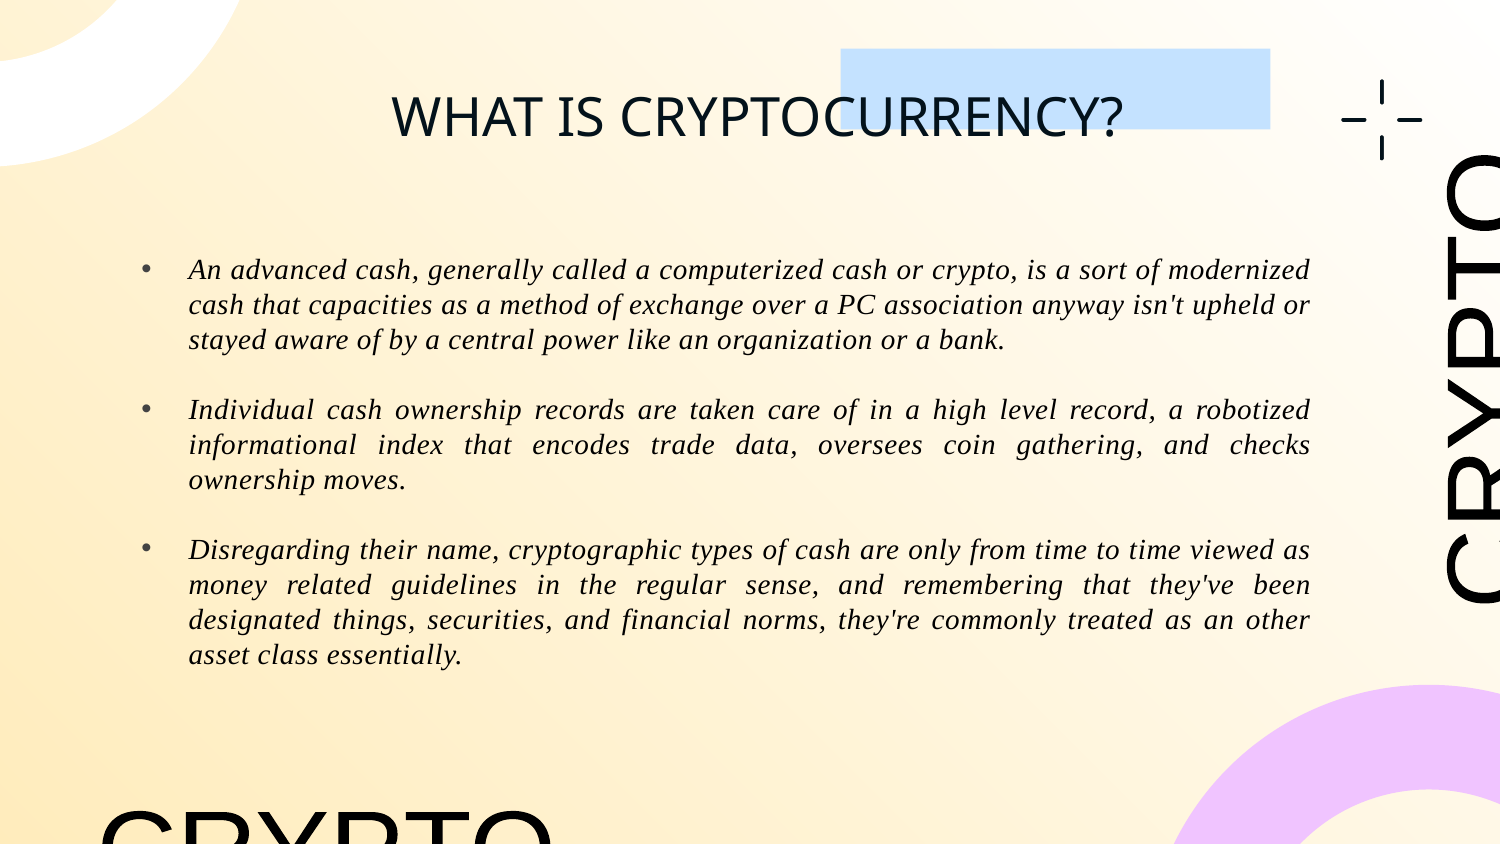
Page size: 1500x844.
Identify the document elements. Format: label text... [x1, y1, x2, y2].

title WHAT IS CRYPTOCURRENCY? [126, 66, 1391, 161]
list An advanced cash, generally called a computerized cash or crypto, is a sort of modernized cash that capacities as a method of exchange over a PC association anyway isn't upheld or stayed aware of by a central power like an organization or a bank. Individual cash ownership records are taken care of in a high level record, a robotized informational index that encodes trade data, oversees coin gathering, and checks ownership moves. Disregarding their name, cryptographic types of cash are only from time to time viewed as money related guidelines in the regular sense, and remembering that they've been designated things, securities, and financial norms, they're commonly treated as an other asset class essentially. [126, 235, 1329, 797]
